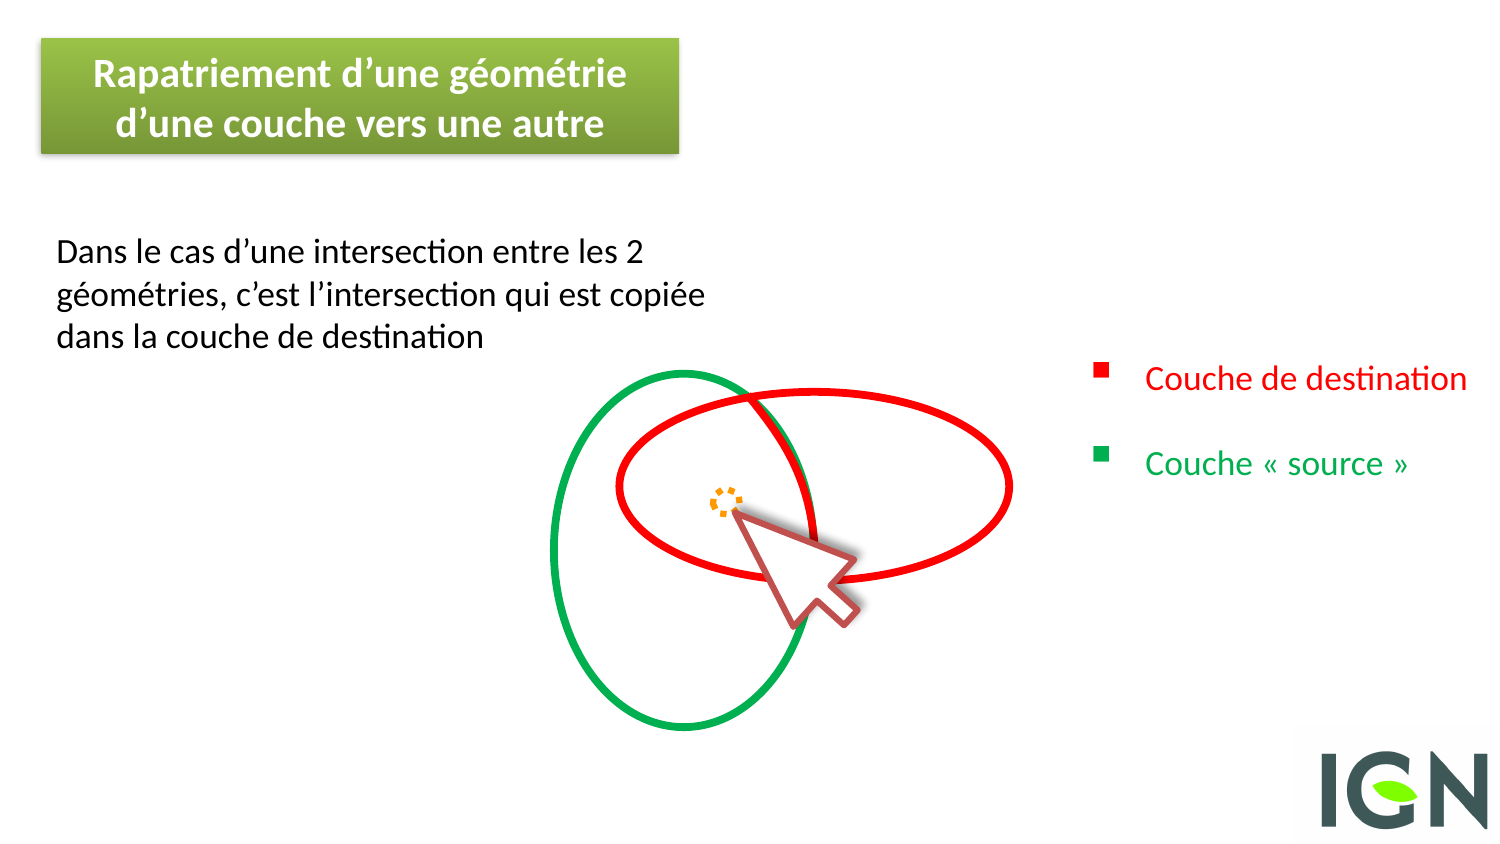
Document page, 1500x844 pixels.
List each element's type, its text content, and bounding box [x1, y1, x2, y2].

text_box [551, 371, 804, 730]
text_box Couche « source » [1074, 432, 1425, 490]
text_box Couche de destination [1074, 347, 1484, 405]
text_box Dans le cas d’une intersection entre les 2 géométries, c’est l’intersection qui est copiée dans la couche de destination [41, 220, 750, 364]
text_box [745, 393, 815, 529]
text_box [733, 510, 860, 629]
text_box [710, 487, 741, 517]
picture [1293, 725, 1500, 844]
text_box [617, 395, 790, 581]
text_box [751, 389, 1012, 582]
text_box Rapatriement d’une géométrie d’une couche vers une autre [41, 38, 680, 154]
